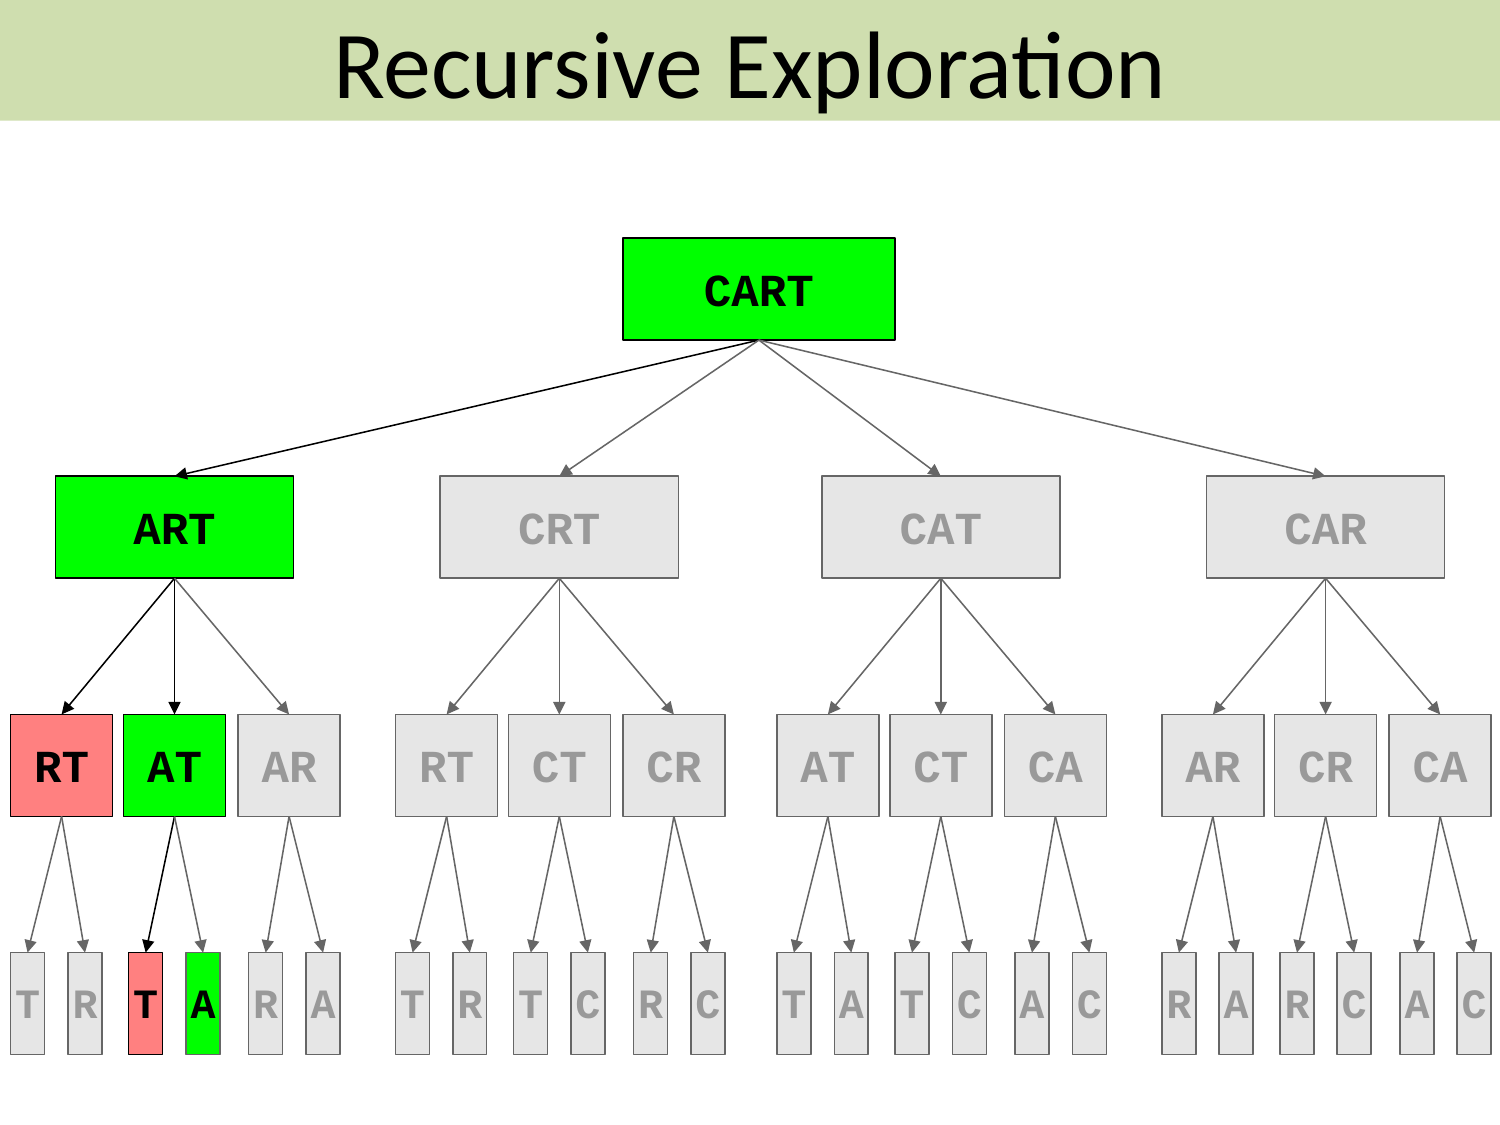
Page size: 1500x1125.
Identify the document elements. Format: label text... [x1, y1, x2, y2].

text_box A [186, 952, 221, 1055]
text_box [265, 816, 287, 953]
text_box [61, 578, 171, 715]
text_box T [776, 952, 811, 1055]
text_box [174, 339, 558, 477]
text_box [758, 339, 1326, 477]
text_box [446, 578, 555, 715]
text_box RT [10, 714, 113, 817]
text_box R [248, 952, 283, 1055]
text_box CART [622, 238, 895, 337]
text_box R [633, 952, 668, 1055]
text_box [1439, 816, 1475, 953]
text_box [1296, 816, 1324, 953]
text_box CT [508, 723, 611, 817]
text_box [145, 816, 173, 953]
text_box CR [622, 714, 725, 817]
text_box A [1400, 952, 1434, 1055]
text_box AR [1161, 714, 1264, 817]
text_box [793, 816, 826, 953]
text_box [1031, 816, 1054, 953]
text_box CR [1274, 723, 1377, 817]
text_box T [894, 952, 929, 1055]
text_box CA [1389, 714, 1492, 817]
text_box AT [776, 714, 879, 817]
text_box C [1337, 952, 1372, 1055]
text_box CA [1004, 714, 1107, 817]
text_box R [1280, 952, 1314, 1055]
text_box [911, 816, 939, 953]
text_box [1212, 578, 1322, 715]
text_box A [1219, 952, 1254, 1055]
text_box CRT [440, 484, 679, 579]
text_box CAT [821, 484, 1060, 579]
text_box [559, 578, 675, 715]
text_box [650, 816, 672, 953]
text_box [61, 816, 86, 953]
text_box CAR [1206, 476, 1445, 579]
text_box AT [123, 723, 226, 817]
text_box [530, 816, 557, 953]
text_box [673, 816, 709, 953]
text_box R [1161, 952, 1196, 1055]
text_box A [834, 952, 869, 1055]
text_box C [952, 952, 987, 1055]
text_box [940, 816, 970, 953]
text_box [559, 816, 589, 953]
text_box A [306, 952, 341, 1055]
text_box C [1072, 952, 1107, 1055]
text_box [827, 816, 852, 953]
text_box R [67, 952, 102, 1055]
text_box T [10, 952, 45, 1055]
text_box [827, 578, 937, 715]
text_box Recursive Exploration [0, 0, 1500, 121]
text_box CT [889, 723, 992, 817]
text_box R [452, 952, 487, 1055]
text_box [1055, 816, 1090, 953]
text_box RT [395, 714, 498, 817]
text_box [288, 816, 324, 953]
text_box C [1457, 952, 1492, 1055]
text_box T [128, 952, 163, 1055]
text_box T [513, 952, 548, 1055]
text_box C [570, 952, 605, 1055]
text_box C [690, 952, 725, 1055]
text_box ART [55, 476, 294, 579]
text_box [446, 816, 471, 953]
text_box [412, 816, 445, 953]
text_box T [395, 952, 430, 1055]
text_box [1325, 578, 1441, 715]
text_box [940, 578, 1056, 715]
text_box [174, 816, 204, 953]
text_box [559, 339, 756, 477]
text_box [1325, 816, 1355, 953]
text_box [1178, 816, 1211, 953]
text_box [27, 816, 60, 953]
text_box A [1014, 952, 1049, 1055]
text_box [1212, 816, 1237, 953]
text_box AR [238, 714, 341, 817]
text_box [1416, 816, 1438, 953]
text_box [174, 578, 290, 715]
